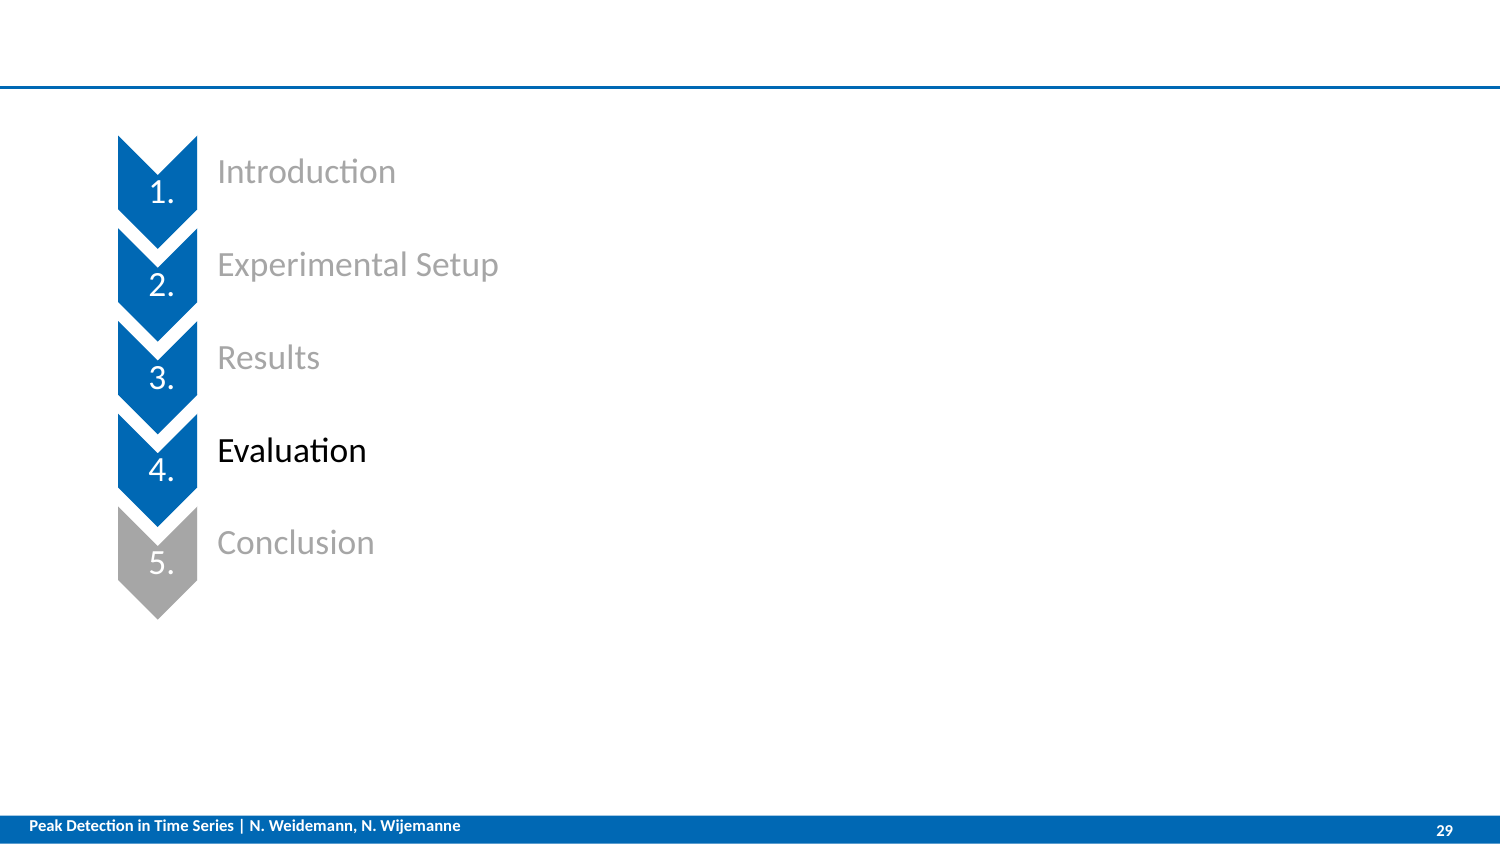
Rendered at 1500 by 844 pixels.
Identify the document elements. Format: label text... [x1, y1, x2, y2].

slide_number 29 [1312, 815, 1454, 844]
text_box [117, 135, 1383, 621]
text_box Peak Detection in Time Series | N. Weidemann, N. Wijemanne [14, 804, 666, 844]
